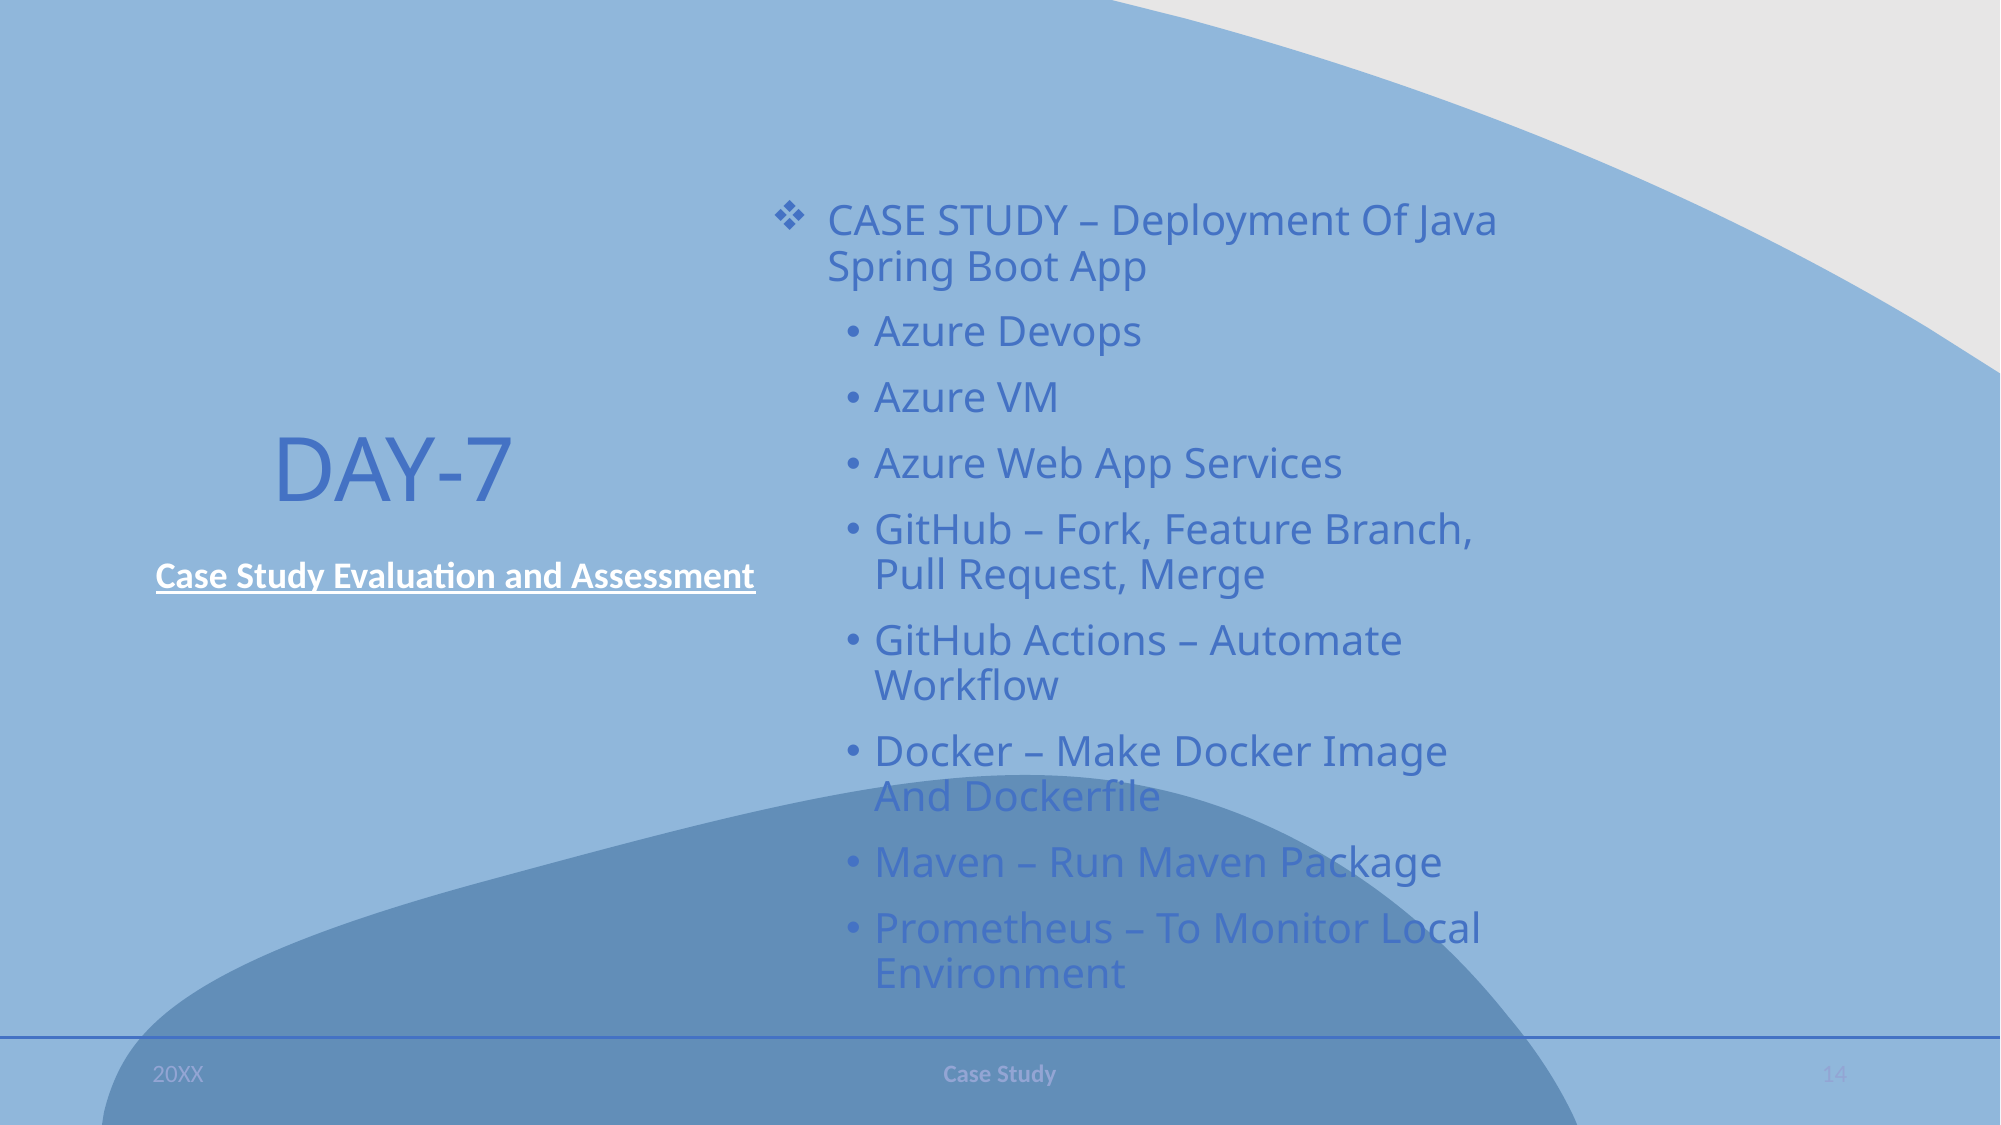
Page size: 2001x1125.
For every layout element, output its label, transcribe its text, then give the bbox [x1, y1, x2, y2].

text_box Case Study Evaluation and Assessment [141, 543, 718, 582]
text_box Case Study – Deployment Of Java Spring Boot App Azure Devops Azure VM Azure Web App Services GitHub – Fork, Feature Branch, Pull Request, Merge GitHub Actions – Automate Workflow Docker – Make Docker Image And Dockerfile Maven – Run Maven Package Prometheus – To Monitor Local Environment [718, 192, 1514, 1015]
slide_number 20XX [137, 1042, 588, 1103]
title DAY-7 [256, 417, 625, 529]
footer Case Study [662, 1042, 1338, 1103]
slide_number 14 [1412, 1042, 1863, 1103]
